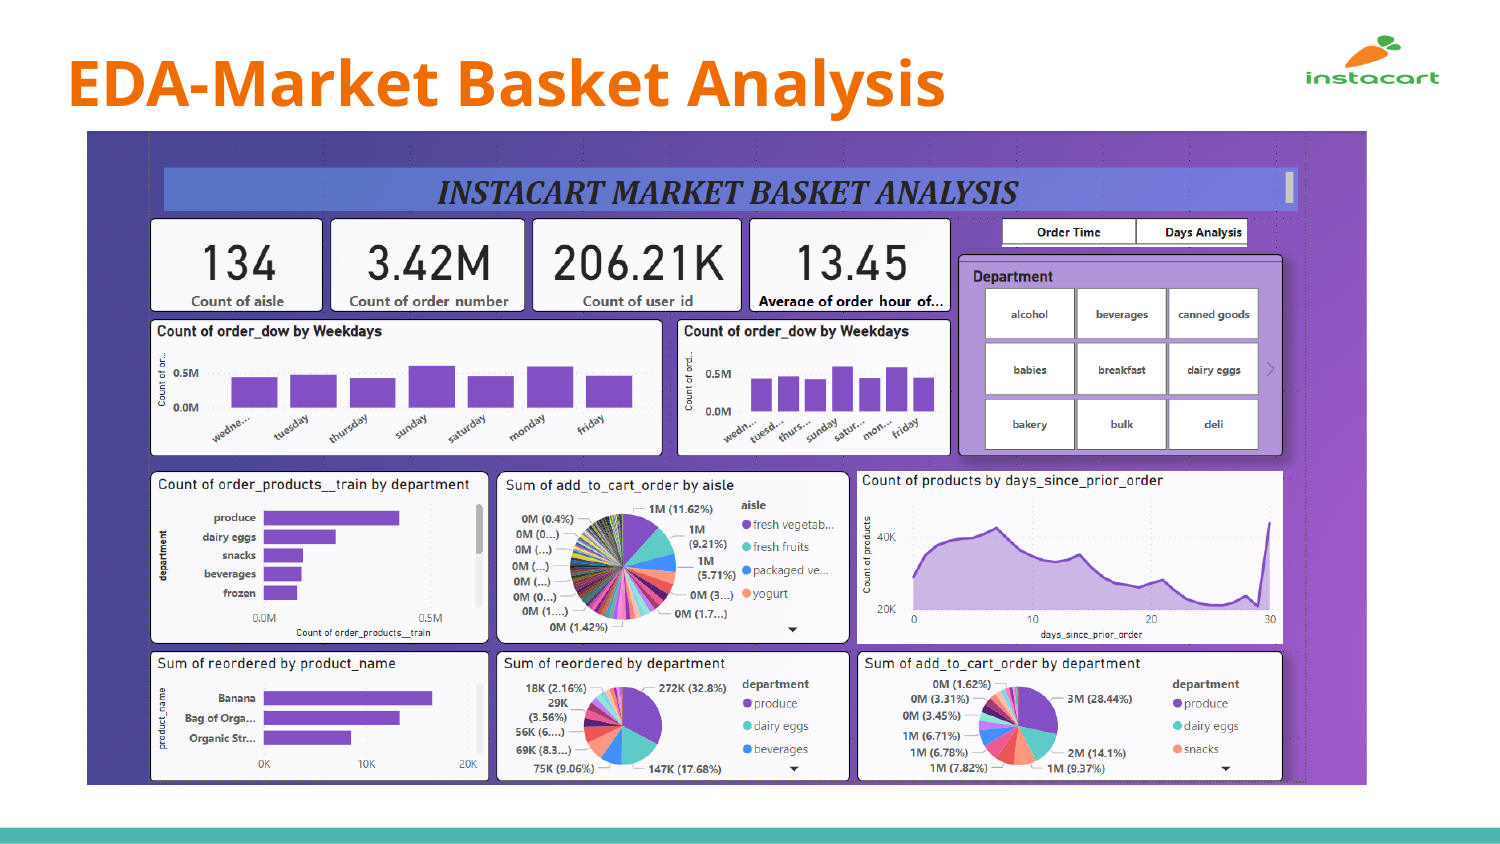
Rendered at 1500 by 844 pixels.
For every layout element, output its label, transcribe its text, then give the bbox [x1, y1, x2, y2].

title EDA-Market Basket Analysis [51, 24, 1449, 141]
picture [1245, 17, 1500, 110]
picture [87, 131, 1367, 785]
